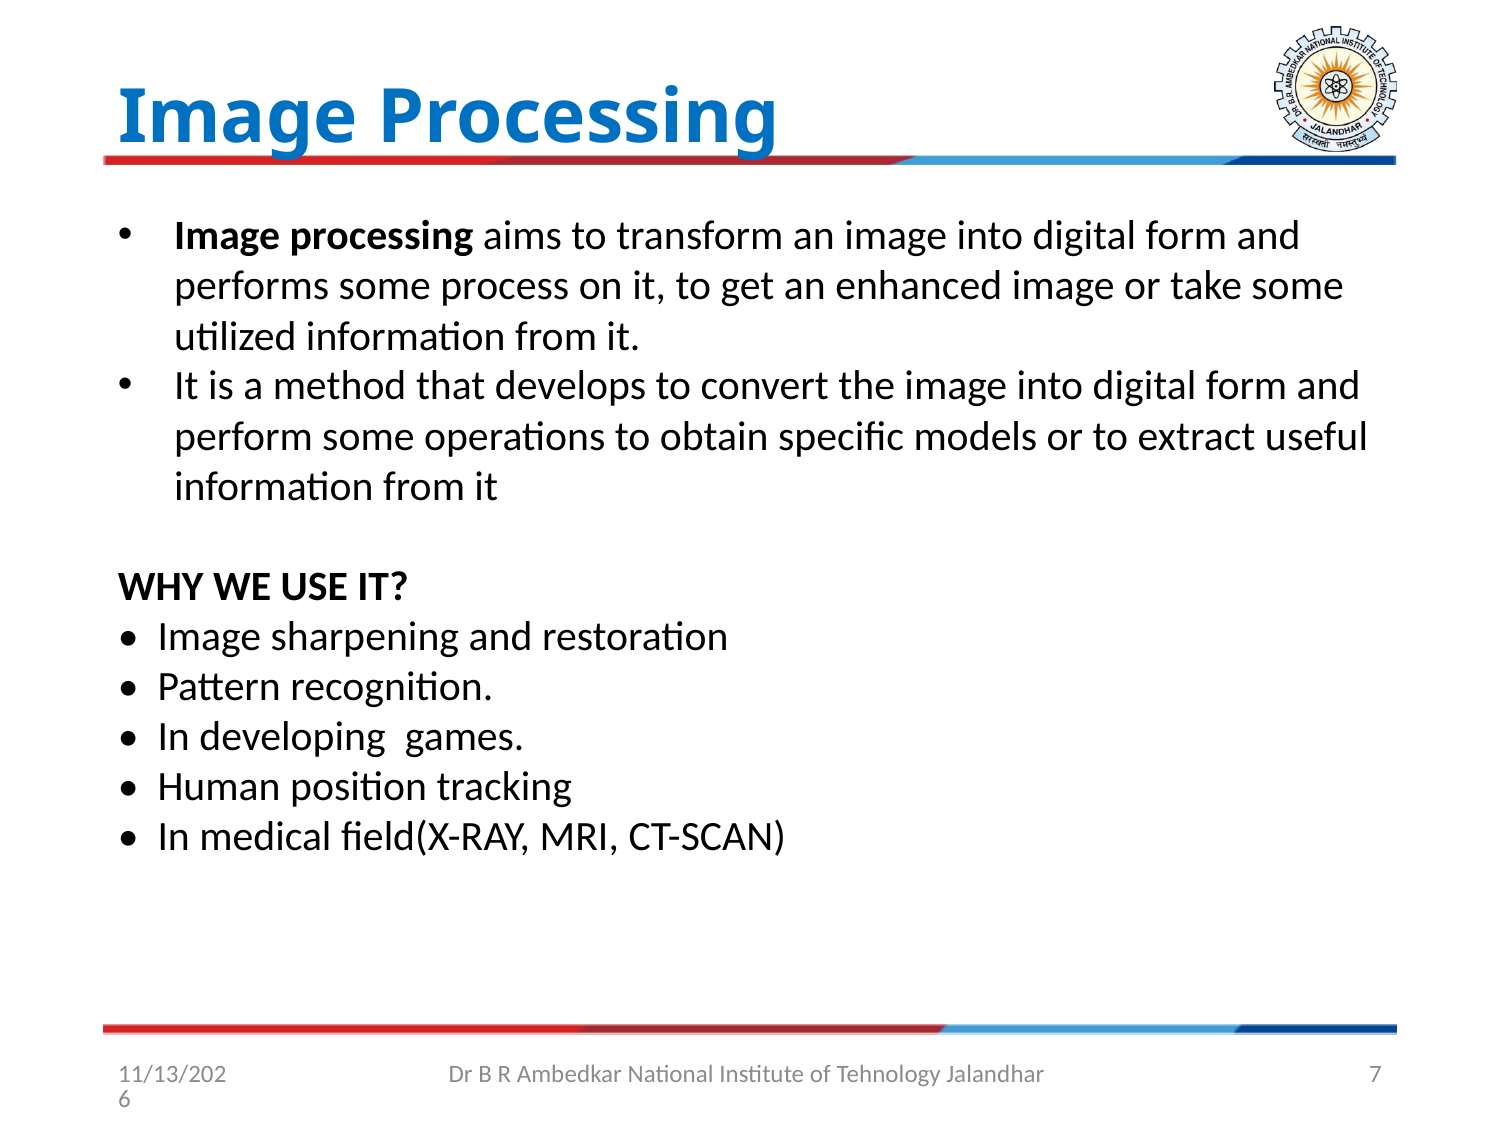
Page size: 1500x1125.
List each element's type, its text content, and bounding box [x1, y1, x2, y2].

picture [1274, 26, 1397, 59]
picture [103, 1024, 1397, 1035]
text_box Image processing aims to transform an image into digital form and performs some process on it, to get an enhanced image or take some utilized information from it. It is a method that develops to convert the image into digital form and perform some operations to obtain specific models or to extract useful information from it WHY WE USE IT? • Image sharpening and restoration • Pattern recognition. • In developing games. • Human position tracking • In medical field(X-RAY, MRI, CT-SCAN) [103, 200, 1397, 916]
title Image Processing [103, 59, 1397, 178]
slide_number 7 [1274, 1042, 1397, 1103]
footer Dr B R Ambedkar National Institute of Tehnology Jalandhar [418, 1042, 1082, 1103]
slide_number 27-May-21 [103, 1042, 249, 1103]
